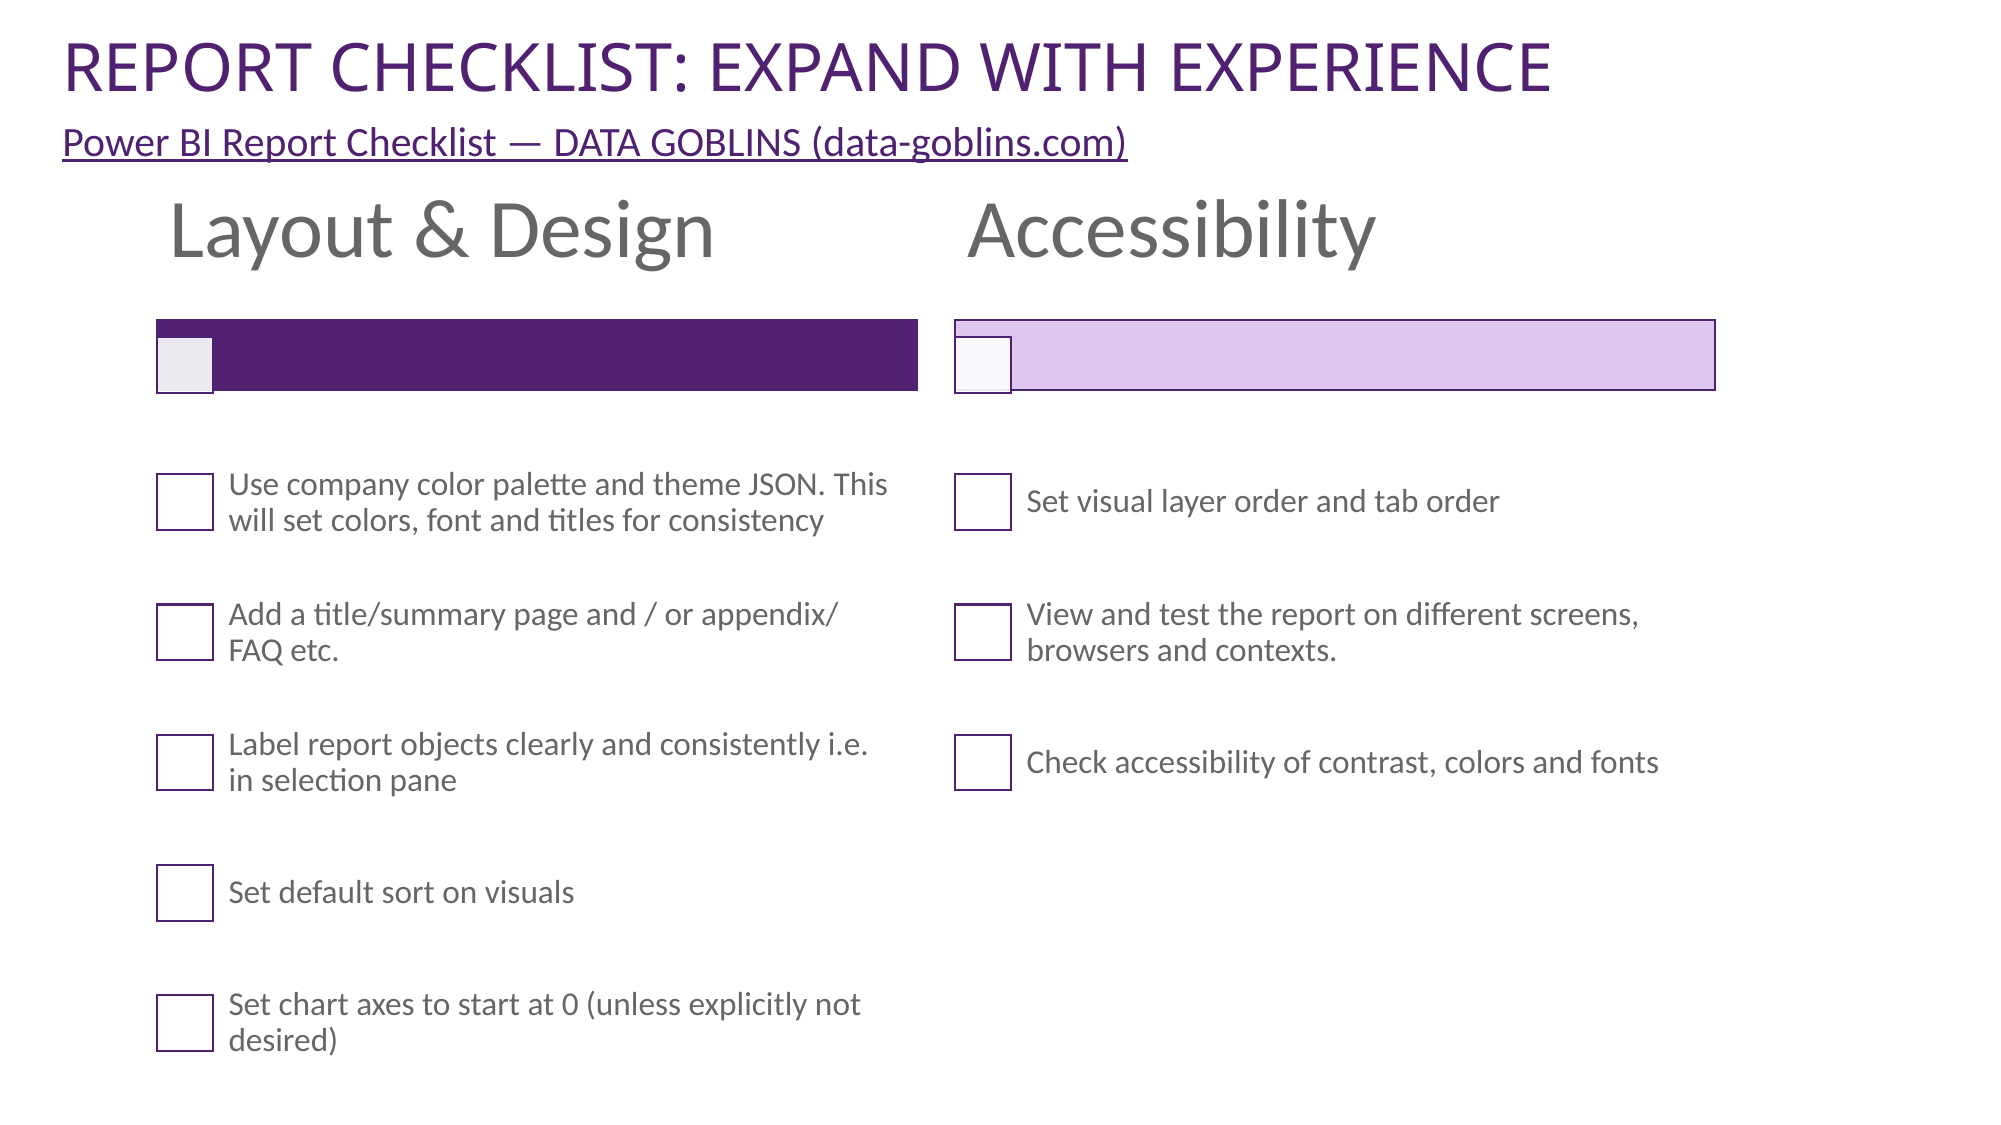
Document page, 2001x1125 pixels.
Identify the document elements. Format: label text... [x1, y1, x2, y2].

list Power BI Report Checklist — DATA GOBLINS (data-goblins.com) [62, 120, 1938, 180]
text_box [62, 149, 1810, 1090]
title REPORT CHECKLIST: Expand with Experience [62, 24, 1938, 105]
